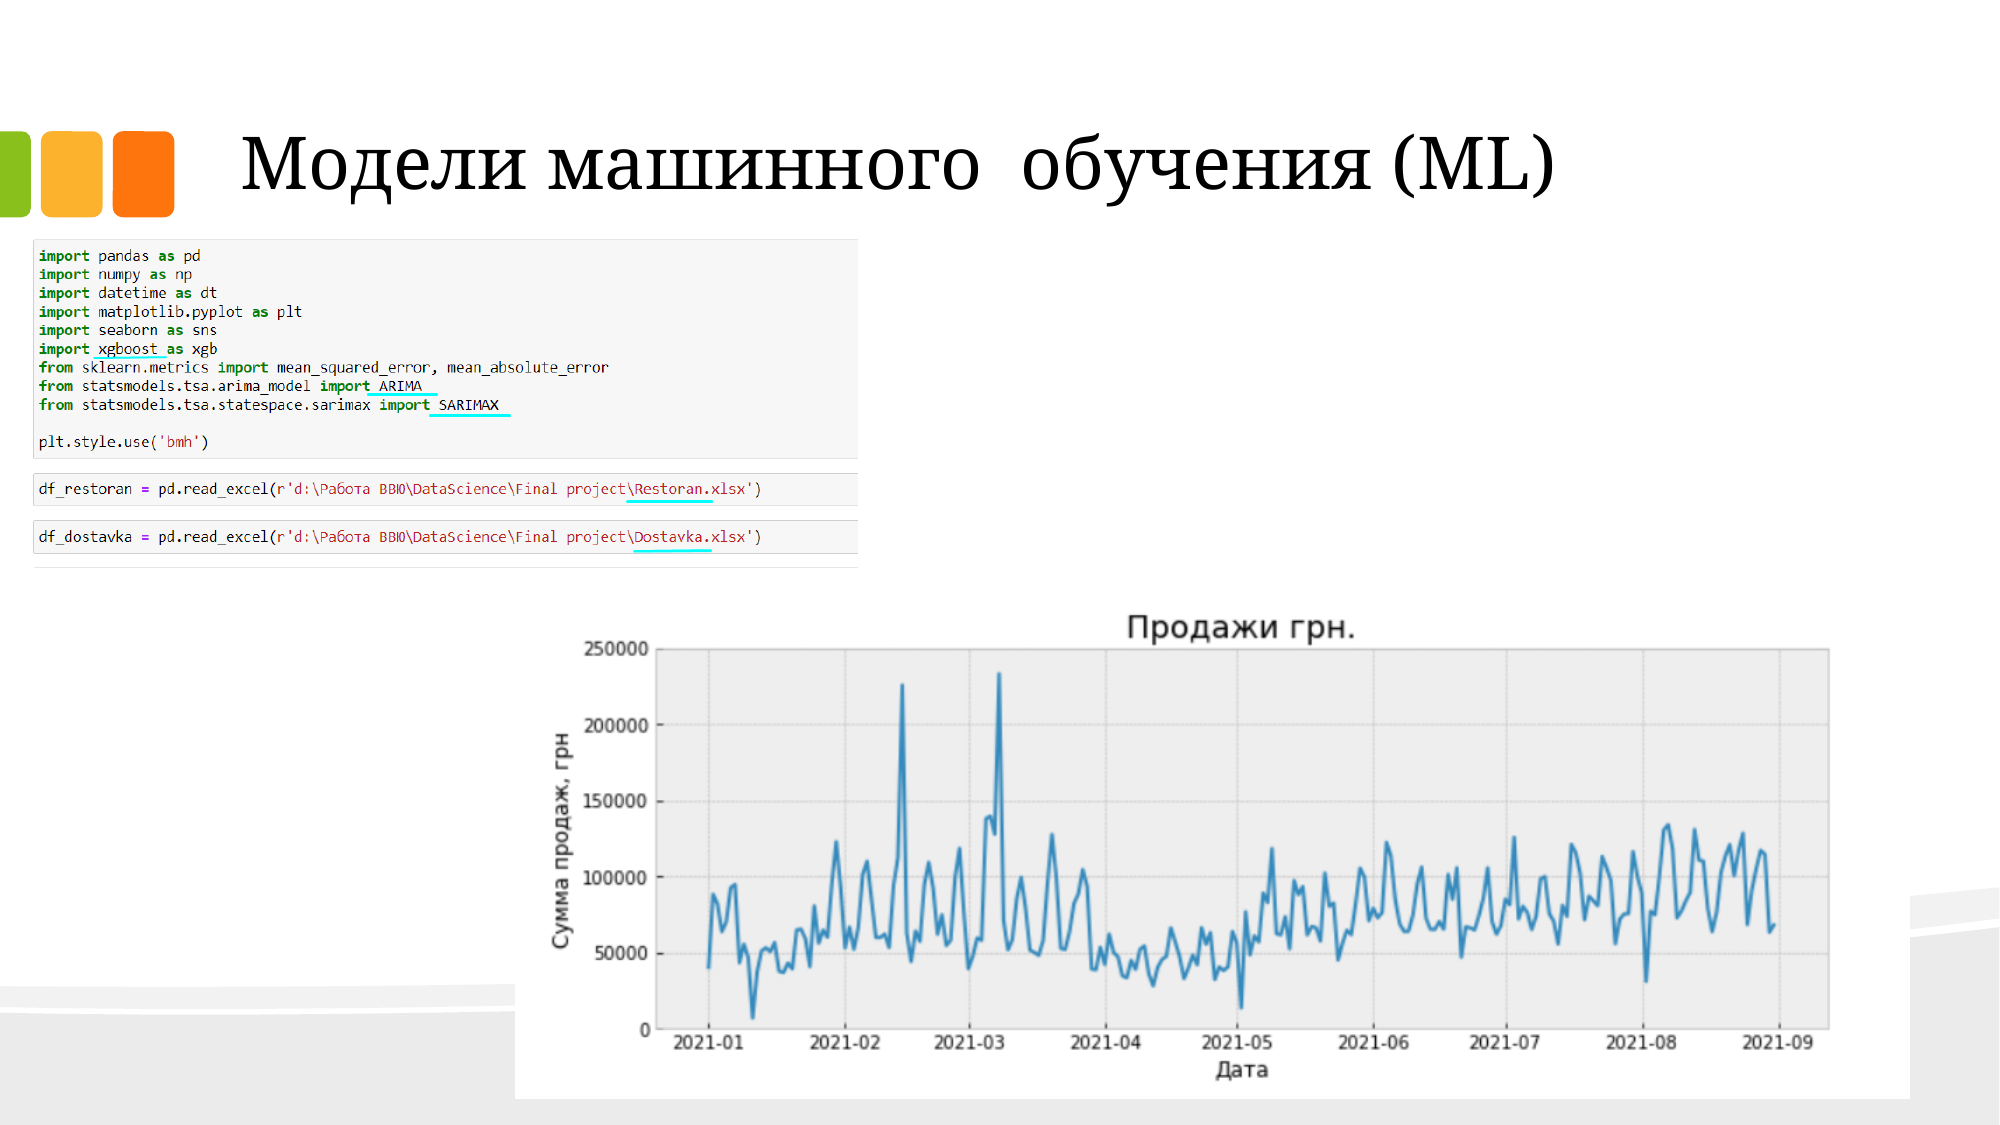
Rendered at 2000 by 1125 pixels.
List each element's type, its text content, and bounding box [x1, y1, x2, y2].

title Модели машинного обучения (ML) [220, 90, 1820, 214]
picture [515, 585, 1910, 1099]
picture [30, 232, 859, 568]
